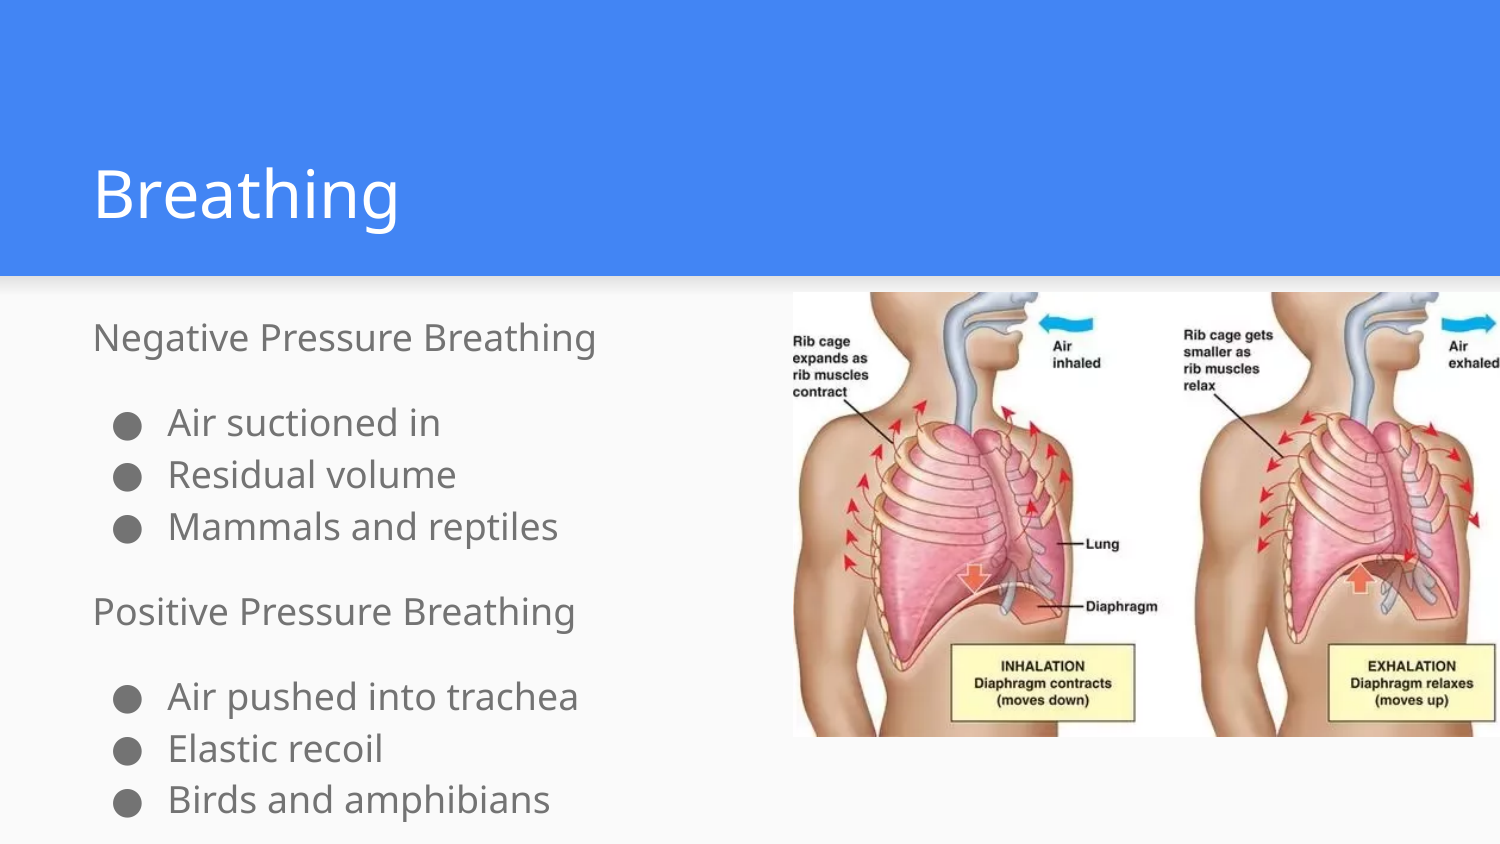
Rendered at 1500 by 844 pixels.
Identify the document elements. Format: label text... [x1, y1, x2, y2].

list Negative Pressure Breathing Air suctioned in Residual volume Mammals and reptiles Positive Pressure Breathing Air pushed into trachea Elastic recoil Birds and amphibians [77, 292, 791, 737]
picture [793, 292, 1500, 738]
title Breathing [77, 121, 1427, 248]
